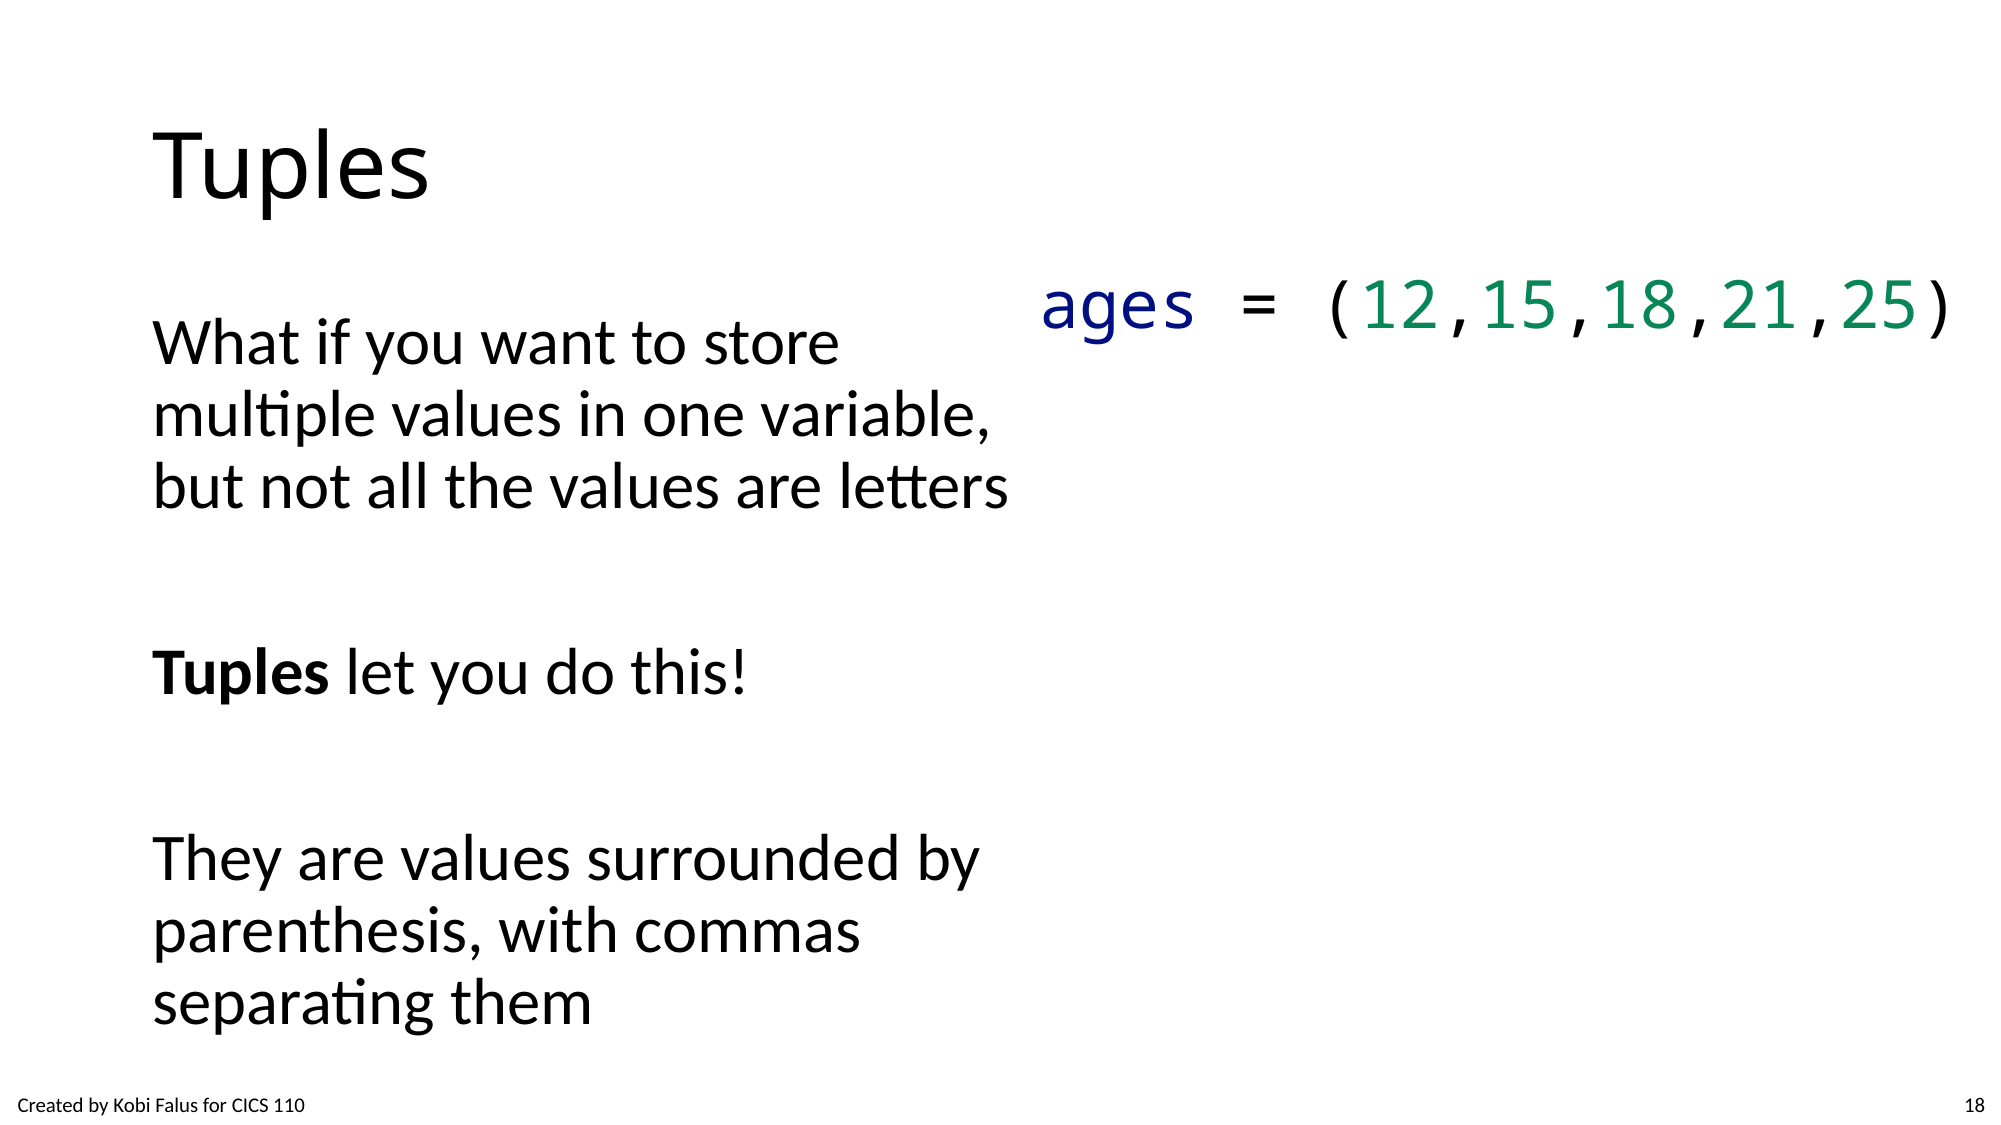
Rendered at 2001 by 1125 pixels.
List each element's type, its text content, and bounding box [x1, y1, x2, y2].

list What if you want to store multiple values in one variable, but not all the values are letters Tuples let you do this! They are values surrounded by parenthesis, with commas separating them [137, 299, 1044, 1079]
title Tuples [137, 59, 1863, 278]
text_box ages = (12,15,18,21,25) [1024, 254, 1975, 430]
